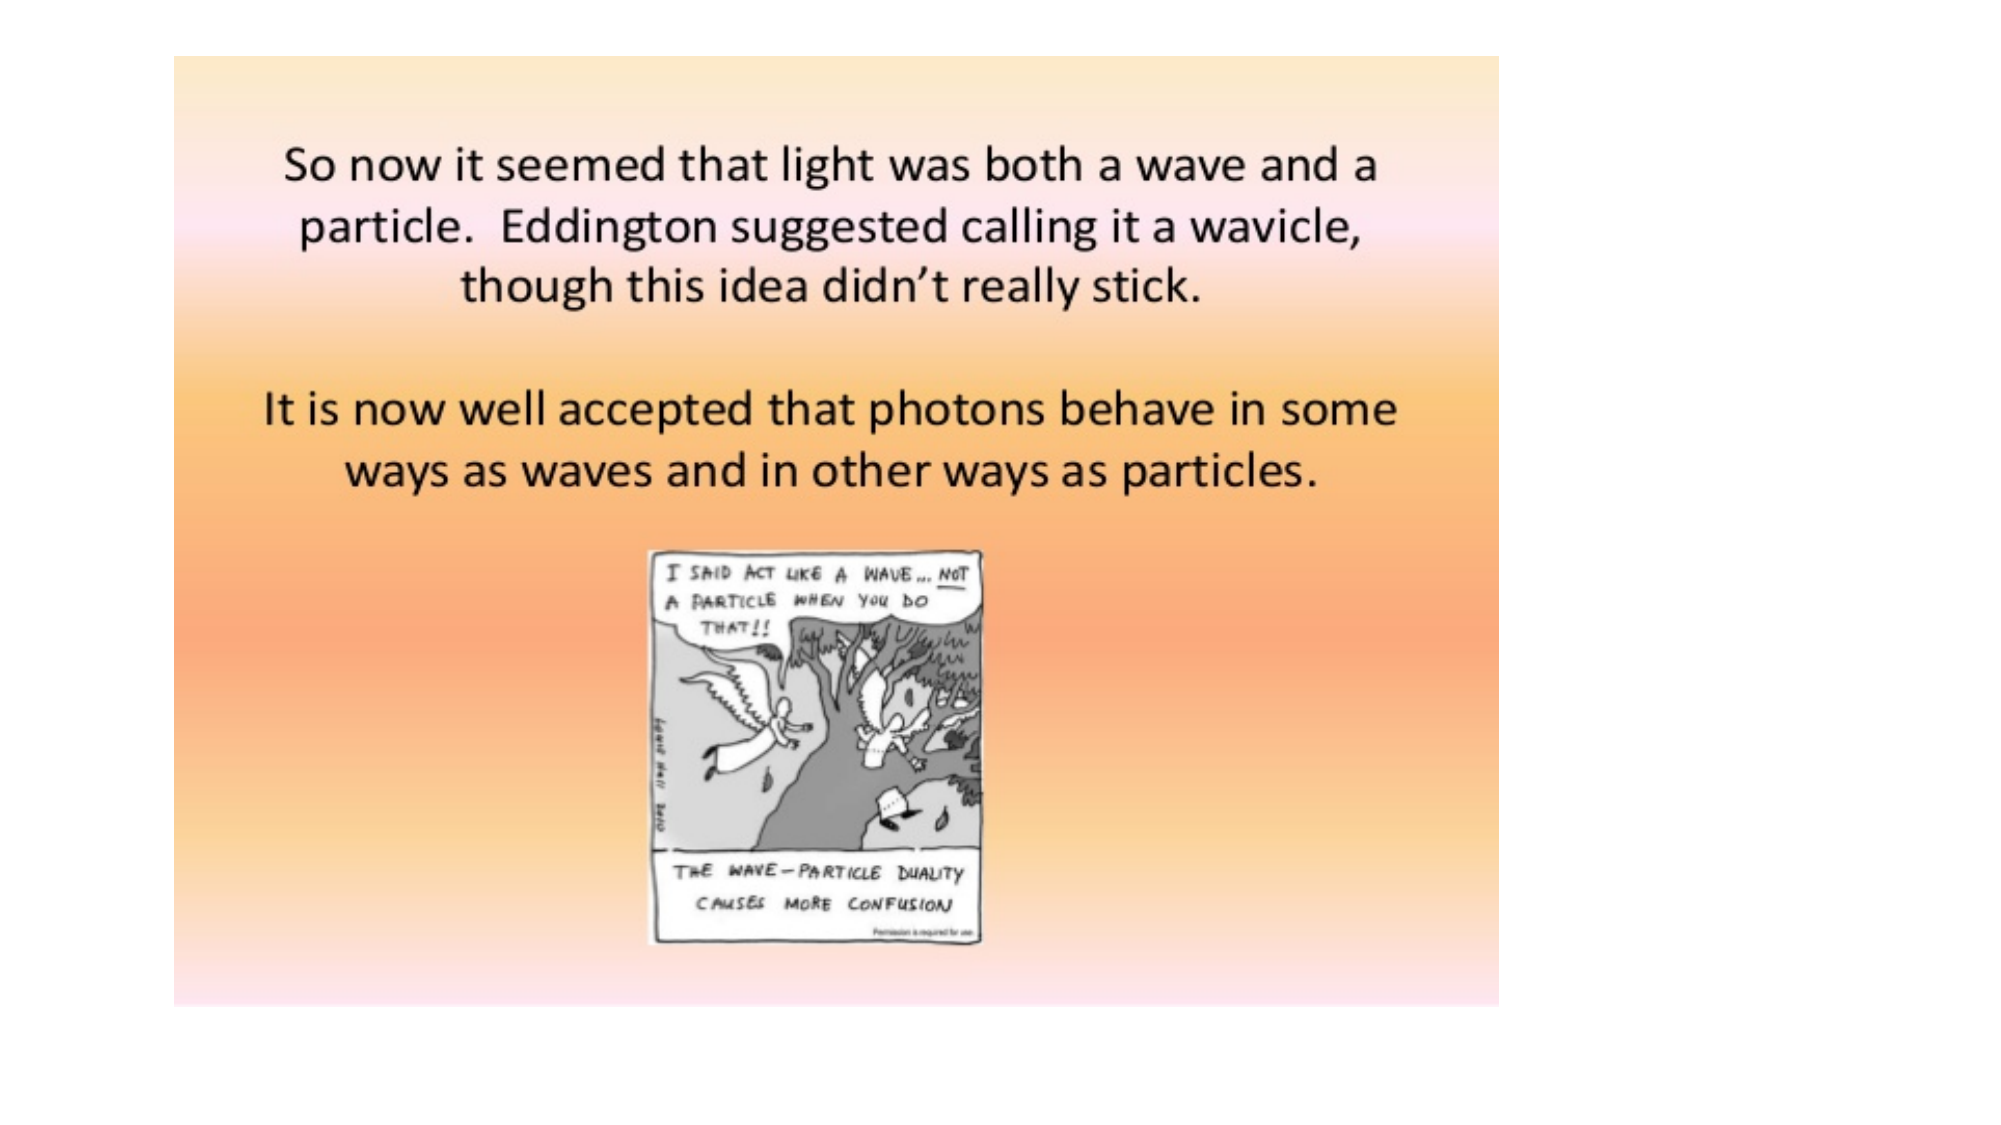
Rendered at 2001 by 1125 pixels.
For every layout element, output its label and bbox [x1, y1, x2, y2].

picture [174, 56, 1499, 1007]
